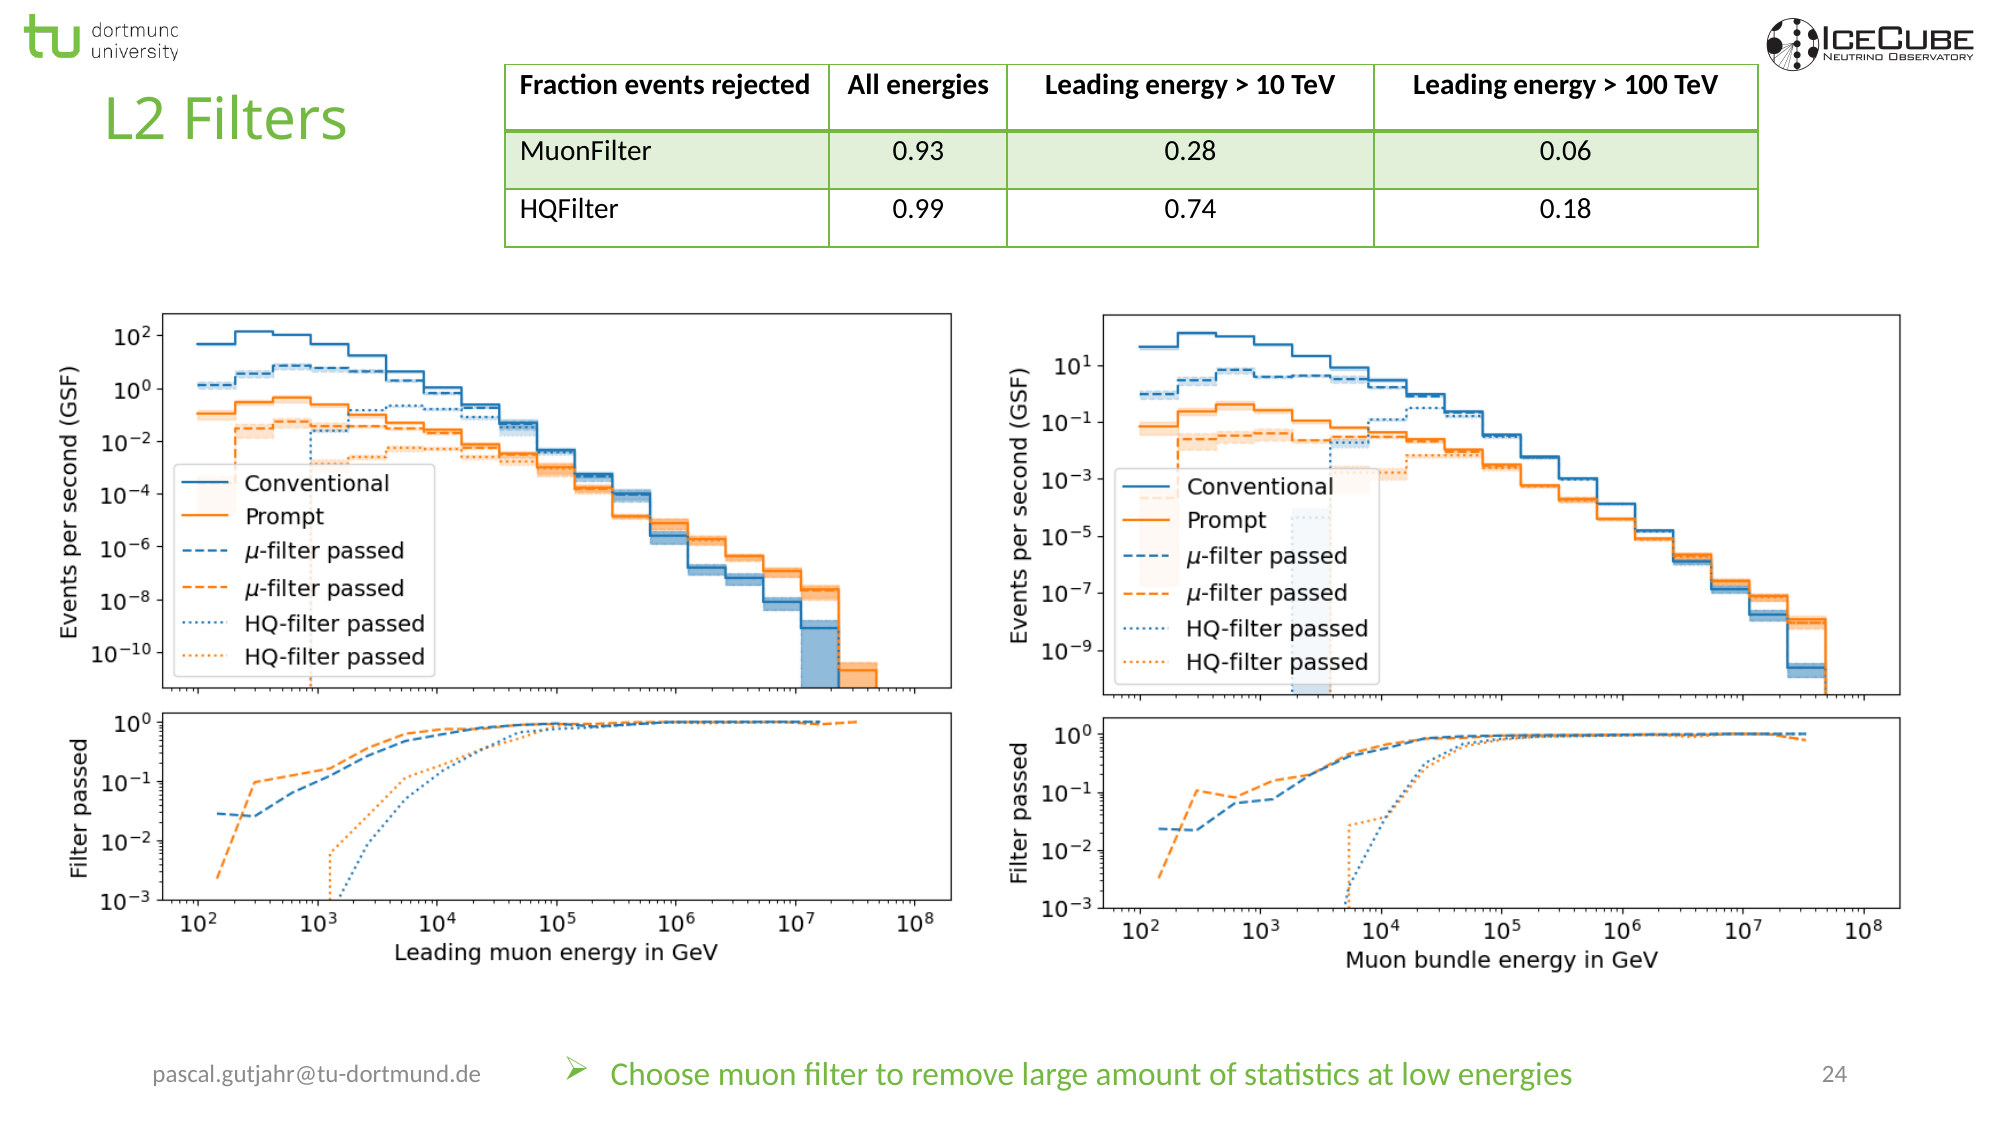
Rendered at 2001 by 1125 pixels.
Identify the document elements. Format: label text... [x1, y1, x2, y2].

table_cell MuonFilter [506, 133, 828, 188]
table_cell 0.18 [1375, 190, 1757, 246]
table_header Leading energy > 100 TeV [1375, 65, 1757, 129]
table_header Leading energy > 10 TeV [1008, 65, 1373, 129]
table_cell 0.28 [1008, 133, 1373, 188]
table_header Fraction events rejected [506, 65, 828, 129]
table_cell HQFilter [506, 190, 828, 246]
table_cell 0.93 [830, 133, 1006, 188]
slide_number pascal.gutjahr@tu-dortmund.de [137, 1042, 588, 1103]
table_header All energies [830, 65, 1006, 129]
title L2 Filters [88, 59, 1977, 182]
slide_number 24 [1412, 1042, 1863, 1103]
text_box Choose muon filter to remove large amount of statistics at low energies [548, 1044, 1772, 1100]
table_cell 0.74 [1008, 190, 1373, 246]
table_cell 0.99 [830, 190, 1006, 246]
table_cell 0.06 [1375, 133, 1757, 188]
picture [999, 303, 1911, 985]
picture [49, 303, 961, 975]
